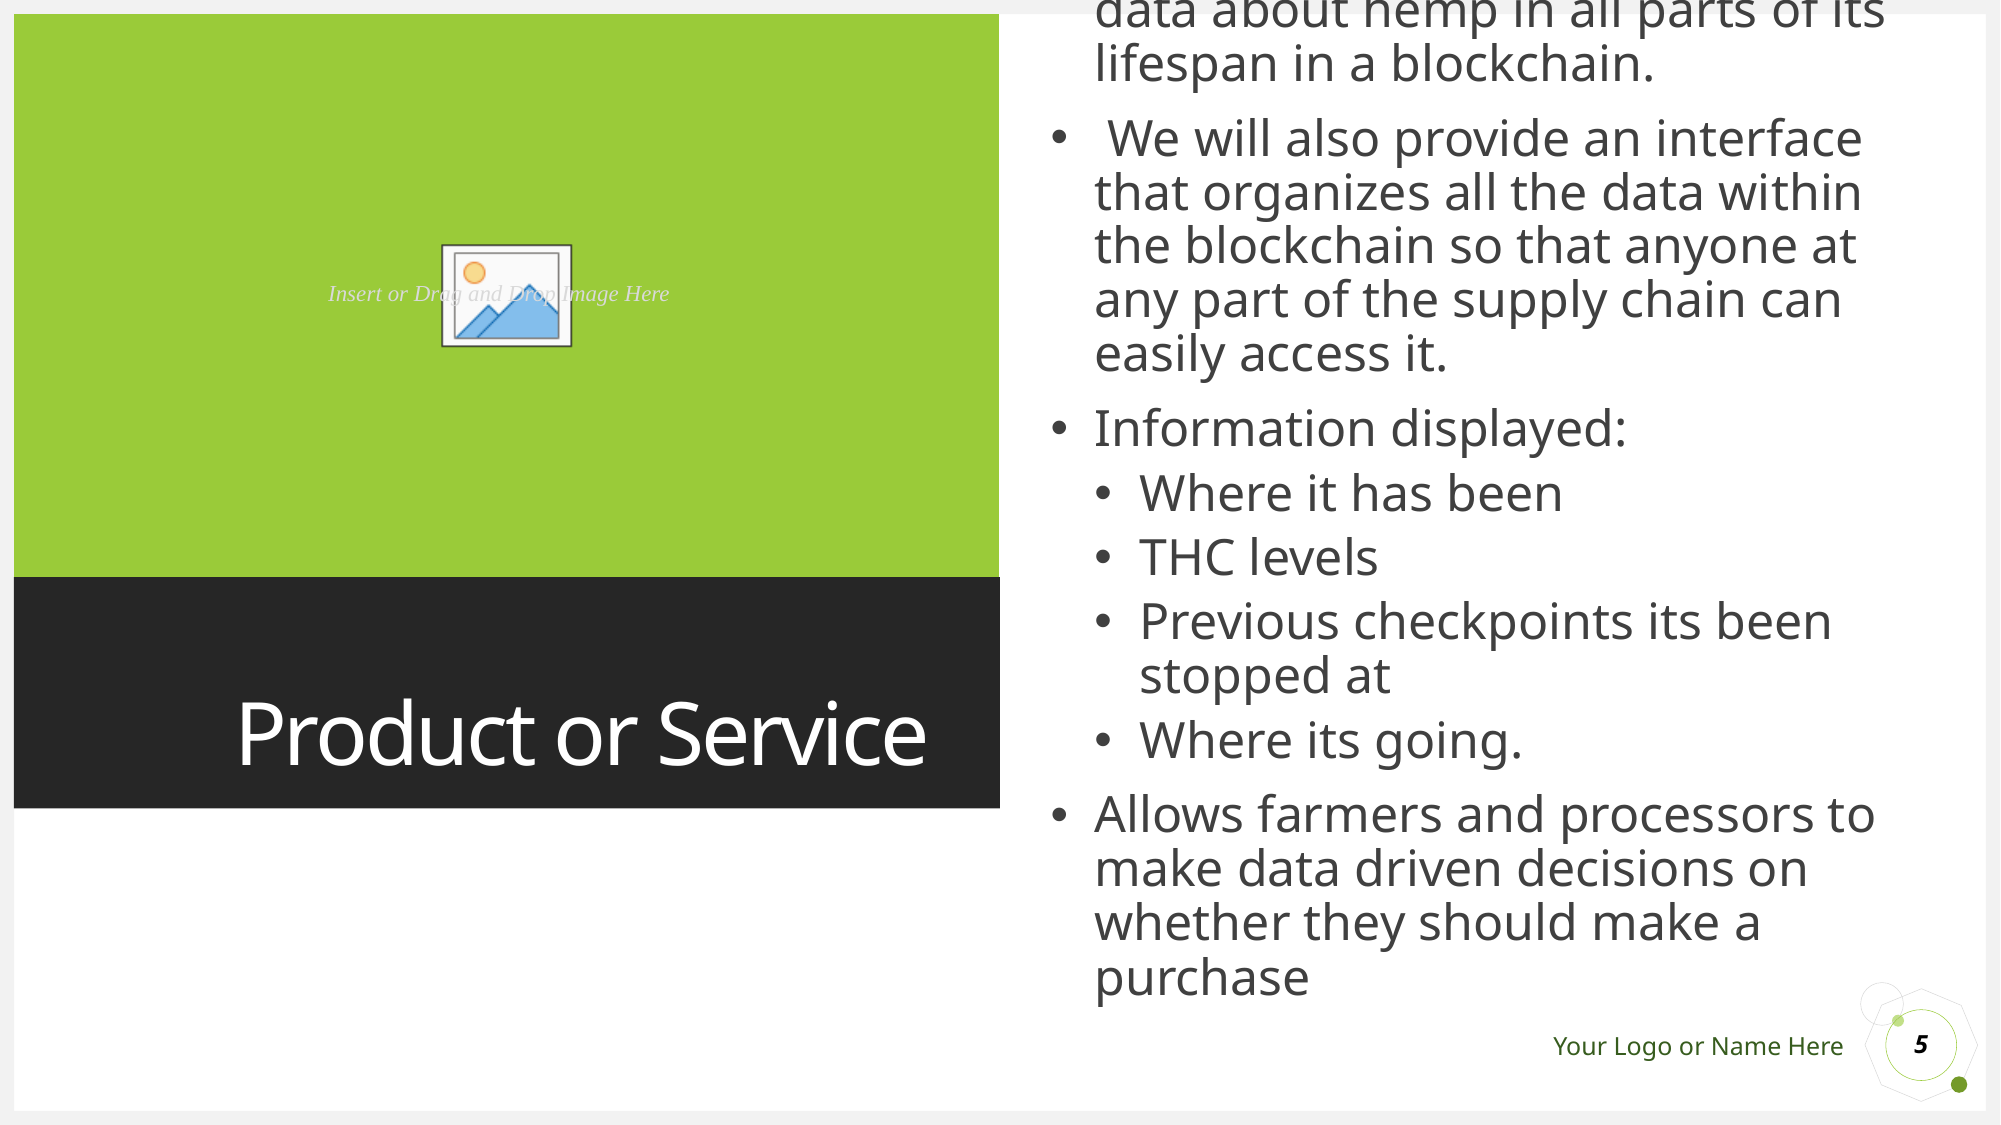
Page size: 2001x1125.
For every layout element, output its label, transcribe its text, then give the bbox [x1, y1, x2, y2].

picture [13, 14, 1000, 578]
list The software stores important data about hemp in all parts of its lifespan in a blockchain. We will also provide an interface that organizes all the data within the blockchain so that anyone at any part of the supply chain can easily access it. Information displayed: Where it has been THC levels Previous checkpoints its been stopped at Where its going. Allows farmers and processors to make data driven decisions on whether they should make a purchase [1050, 312, 1922, 1081]
title Product or Service [13, 578, 1000, 809]
slide_number 5 [1922, 1009, 1957, 1081]
